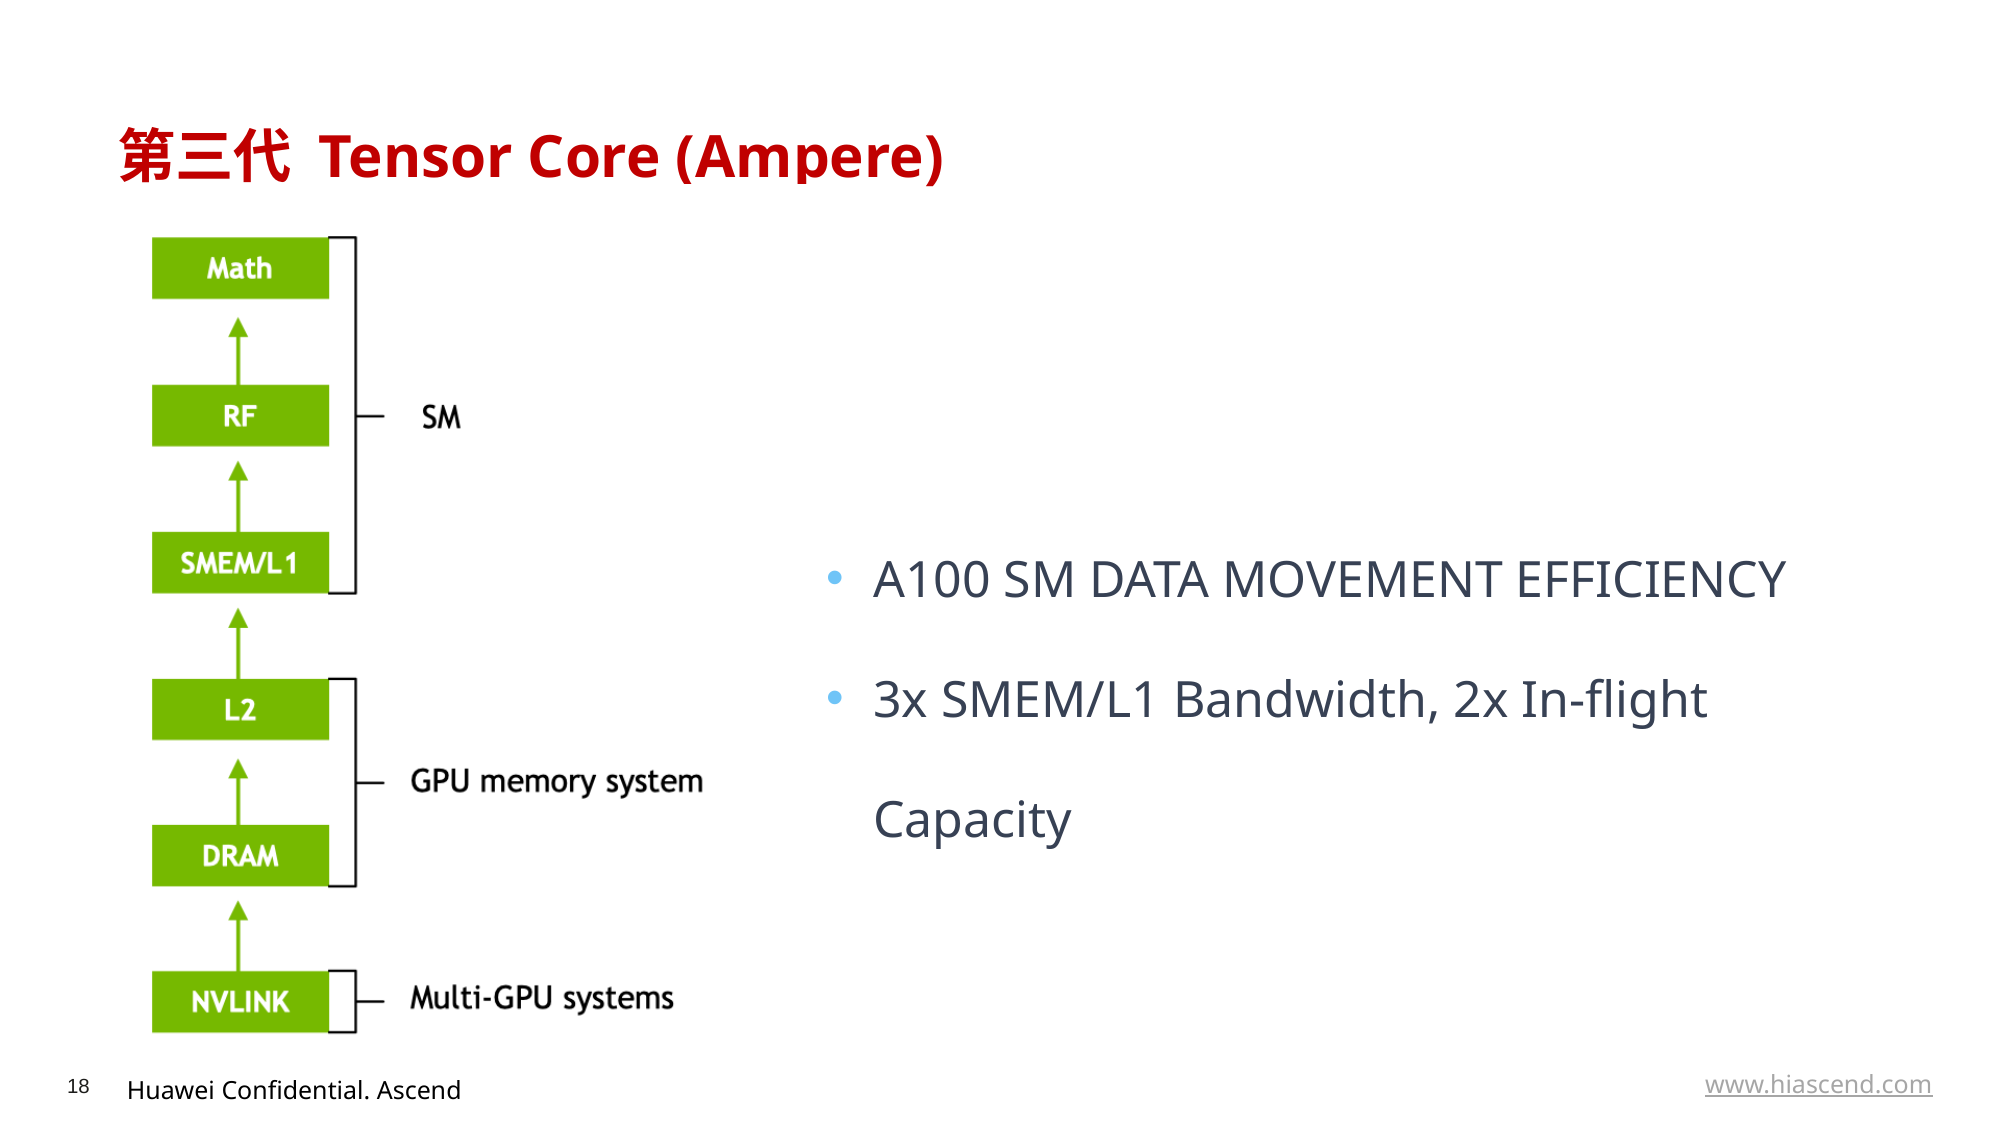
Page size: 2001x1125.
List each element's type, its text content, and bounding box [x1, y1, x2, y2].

title 第三代 Tensor Core (Ampere) [102, 111, 1901, 209]
picture [101, 184, 817, 1050]
text_box A100 SM DATA MOVEMENT EFFICIENCY 3x SMEM/L1 Bandwidth, 2x In-flight Capacity [823, 479, 1812, 855]
